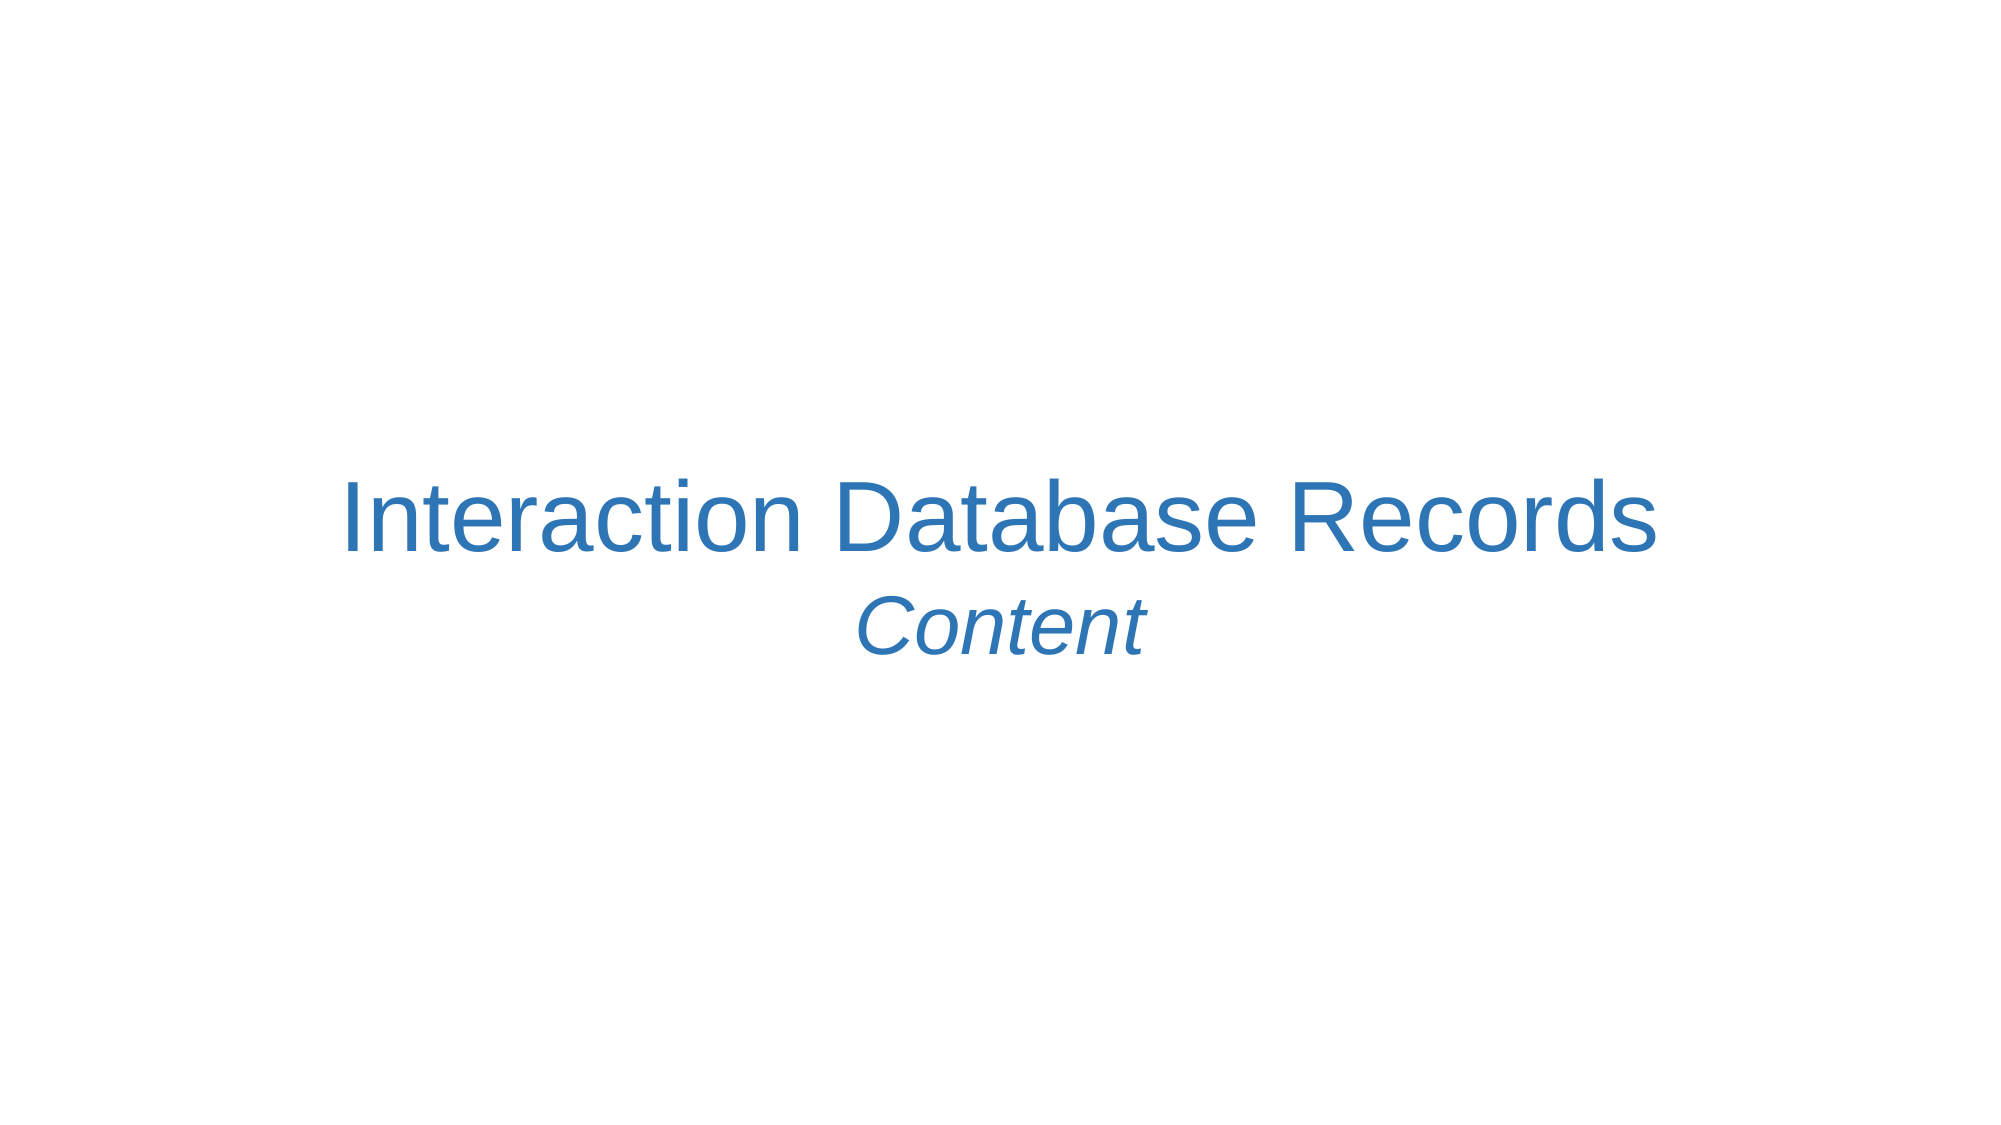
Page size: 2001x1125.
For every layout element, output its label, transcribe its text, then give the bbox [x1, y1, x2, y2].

text_box Interaction Database Records Content [324, 443, 1676, 679]
